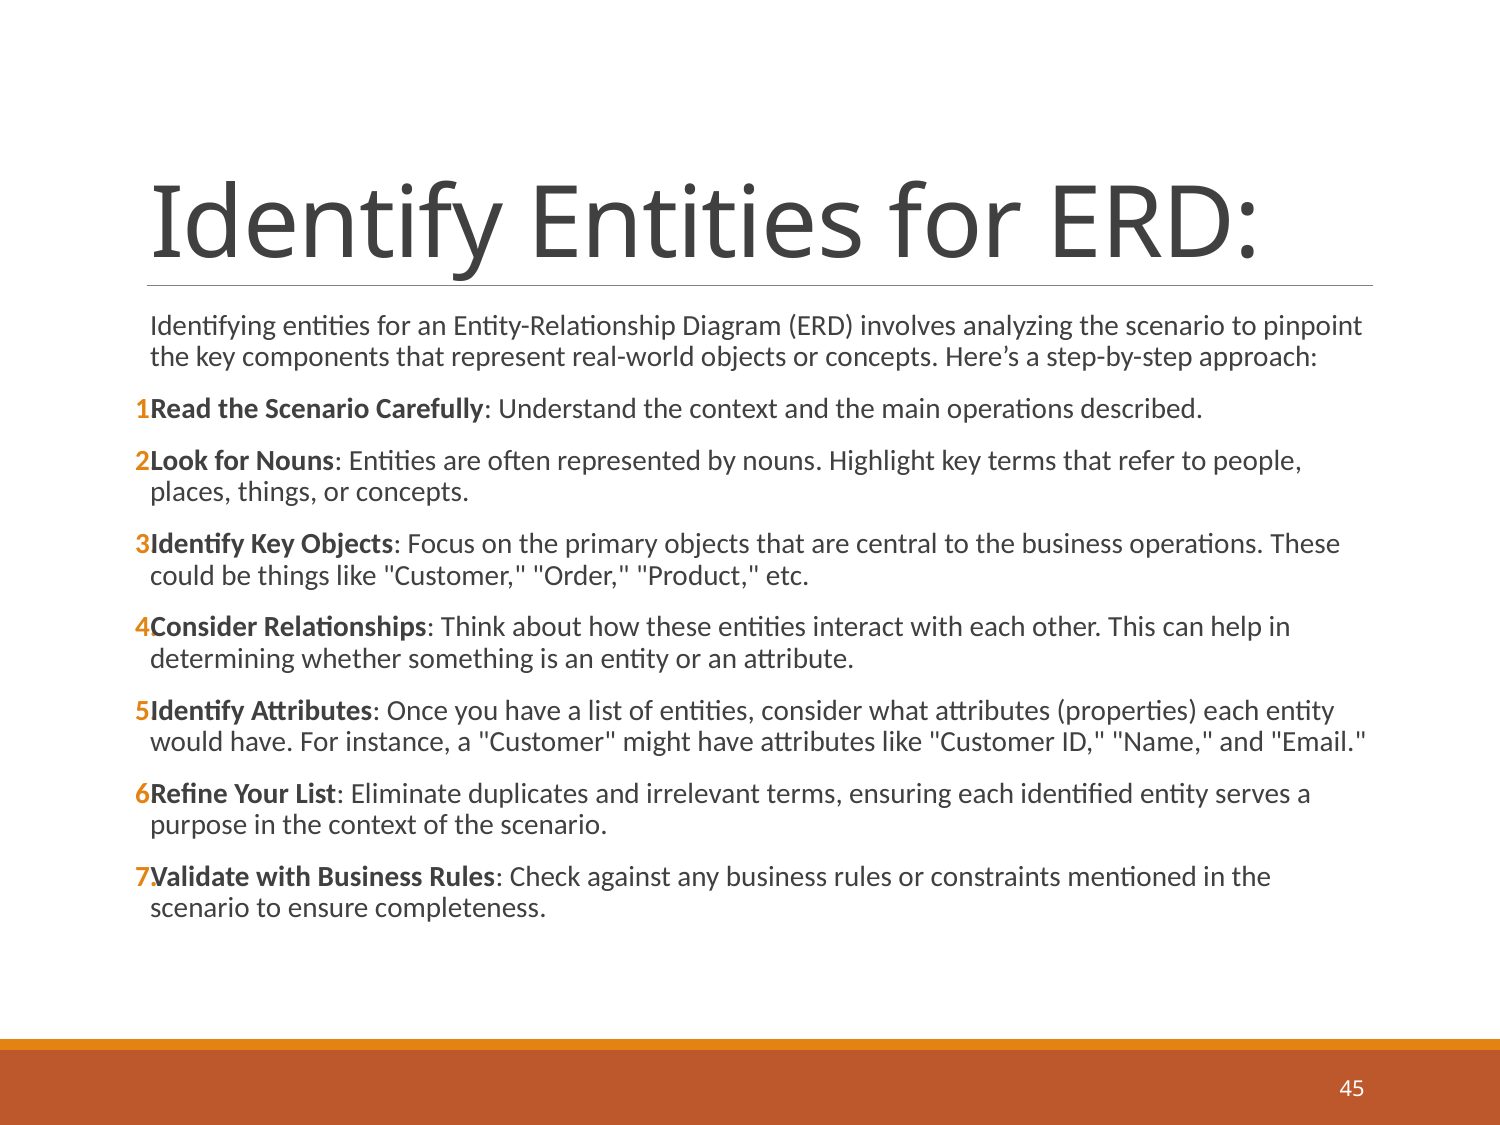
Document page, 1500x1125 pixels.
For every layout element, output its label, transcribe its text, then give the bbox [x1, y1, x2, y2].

slide_number 45 [1218, 1059, 1380, 1120]
title Identify Entities for ERD: [135, 47, 1373, 285]
list Identifying entities for an Entity-Relationship Diagram (ERD) involves analyzing the scenario to pinpoint the key components that represent real-world objects or concepts. Here’s a step-by-step approach: Read the Scenario Carefully: Understand the context and the main operations described. Look for Nouns: Entities are often represented by nouns. Highlight key terms that refer to people, places, things, or concepts. Identify Key Objects: Focus on the primary objects that are central to the business operations. These could be things like "Customer," "Order," "Product," etc. Consider Relationships: Think about how these entities interact with each other. This can help in determining whether something is an entity or an attribute. Identify Attributes: Once you have a list of entities, consider what attributes (properties) each entity would have. For instance, a "Customer" might have attributes like "Customer ID," "Name," and "Email." Refine Your List: Eliminate duplicates and irrelevant terms, ensuring each identified entity serves a purpose in the context of the scenario. Validate with Business Rules: Check against any business rules or constraints mentioned in the scenario to ensure completeness. [135, 302, 1373, 963]
